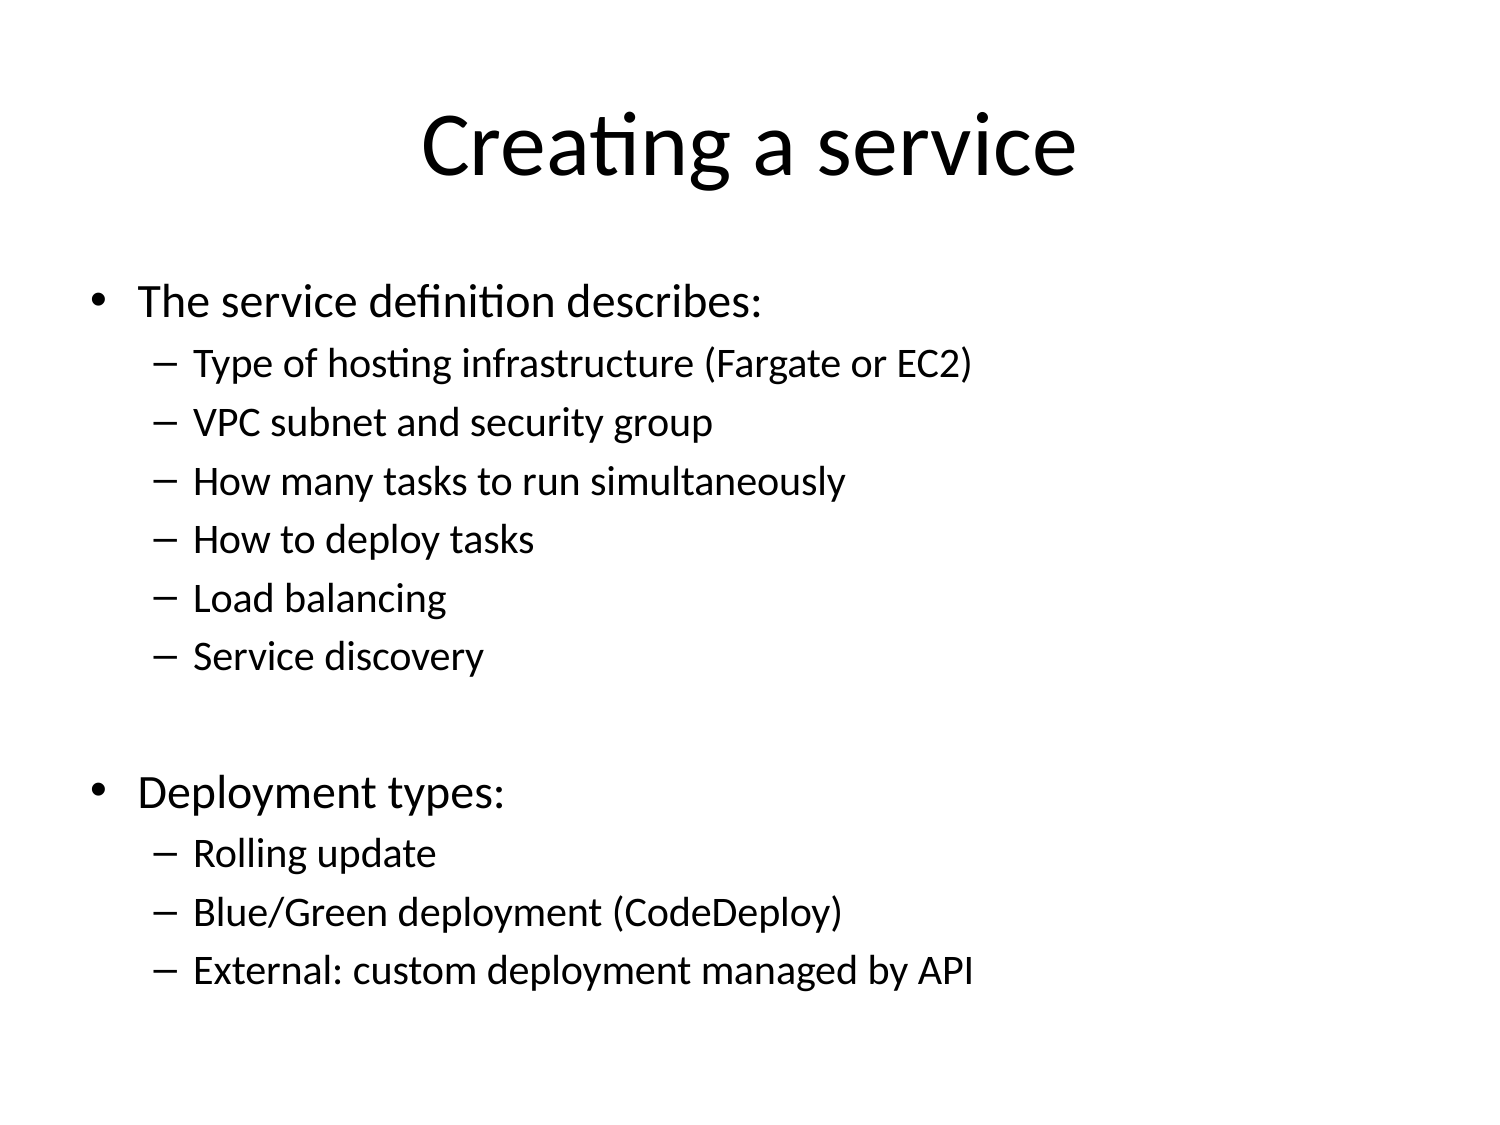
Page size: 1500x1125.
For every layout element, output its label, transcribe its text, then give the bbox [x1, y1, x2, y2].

title Creating a service [75, 45, 1425, 233]
list The service definition describes: Type of hosting infrastructure (Fargate or EC2) VPC subnet and security group How many tasks to run simultaneously How to deploy tasks Load balancing Service discovery Deployment types: Rolling update Blue/Green deployment (CodeDeploy) External: custom deployment managed by API [75, 262, 1425, 1005]
